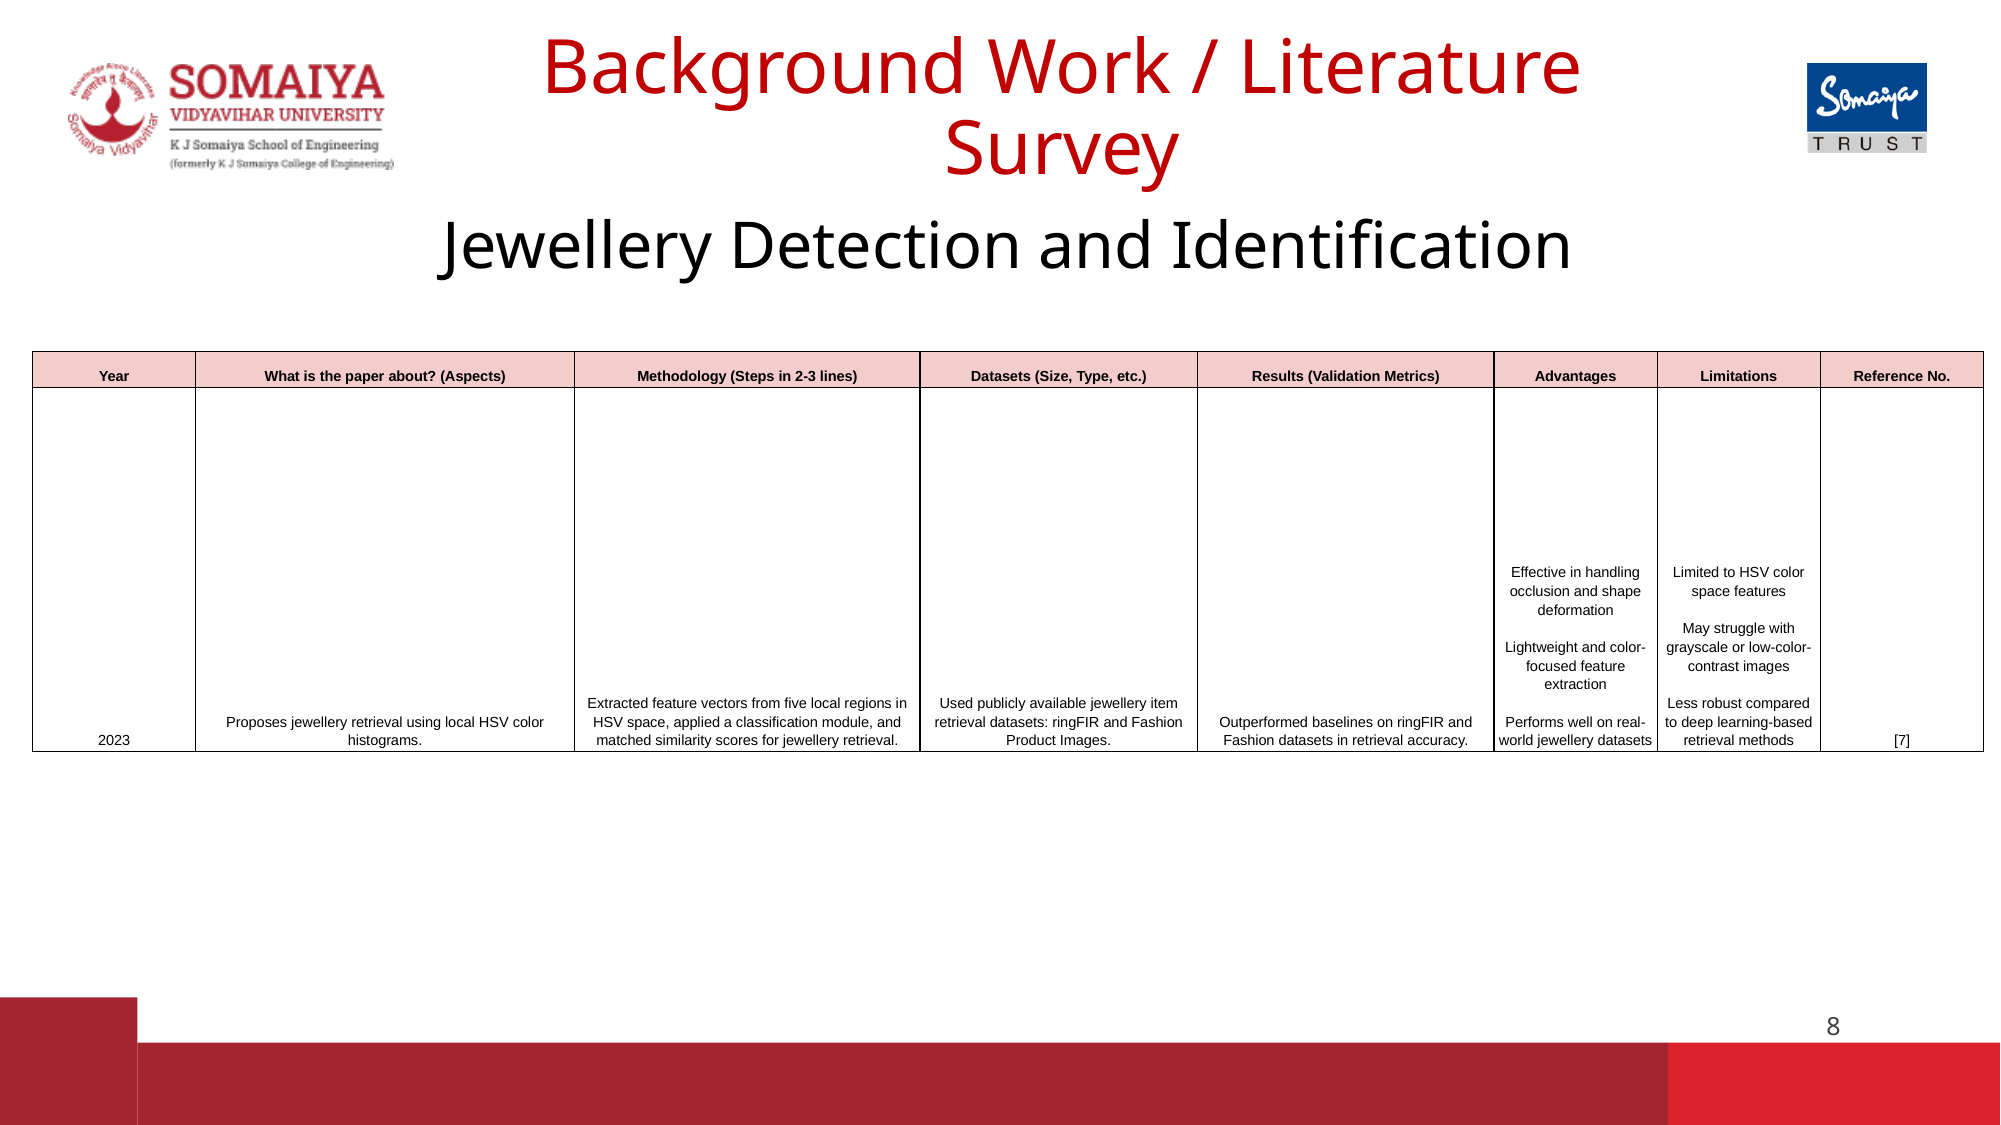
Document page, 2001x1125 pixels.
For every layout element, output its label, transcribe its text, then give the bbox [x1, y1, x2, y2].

table_header Datasets (Size, Type, etc.) [921, 352, 1197, 387]
table_header What is the paper about? (Aspects) [196, 352, 574, 387]
table_cell Effective in handling occlusion and shape deformation Lightweight and color-focused feature extraction Performs well on real-world jewellery datasets [1495, 388, 1657, 751]
table_cell [7] [1821, 388, 1983, 751]
table_header Advantages [1495, 352, 1657, 387]
table_cell Outperformed baselines on ringFIR and Fashion datasets in retrieval accuracy. [1198, 388, 1493, 751]
title Background Work / Literature Survey [409, 42, 1716, 178]
table_header Results (Validation Metrics) [1198, 352, 1493, 387]
table_cell Used publicly available jewellery item retrieval datasets: ringFIR and Fashion Product Images. [921, 388, 1197, 751]
table_header Limitations [1658, 352, 1820, 387]
picture [1807, 63, 1927, 153]
table_header Year [33, 352, 195, 387]
table_header Methodology (Steps in 2-3 lines) [575, 352, 919, 387]
title Jewellery Detection and Identification [365, 212, 1634, 272]
table_header Reference No. [1821, 352, 1983, 387]
table_cell Proposes jewellery retrieval using local HSV color histograms. [196, 388, 574, 751]
table_cell Limited to HSV color space features May struggle with grayscale or low-color-contrast images Less robust compared to deep learning-based retrieval methods [1658, 388, 1820, 751]
table_cell Extracted feature vectors from five local regions in HSV space, applied a classification module, and matched similarity scores for jewellery retrieval. [575, 388, 919, 751]
slide_number ‹#› [1668, 986, 1999, 1069]
table_cell 2023 [33, 388, 195, 751]
picture [68, 63, 394, 170]
